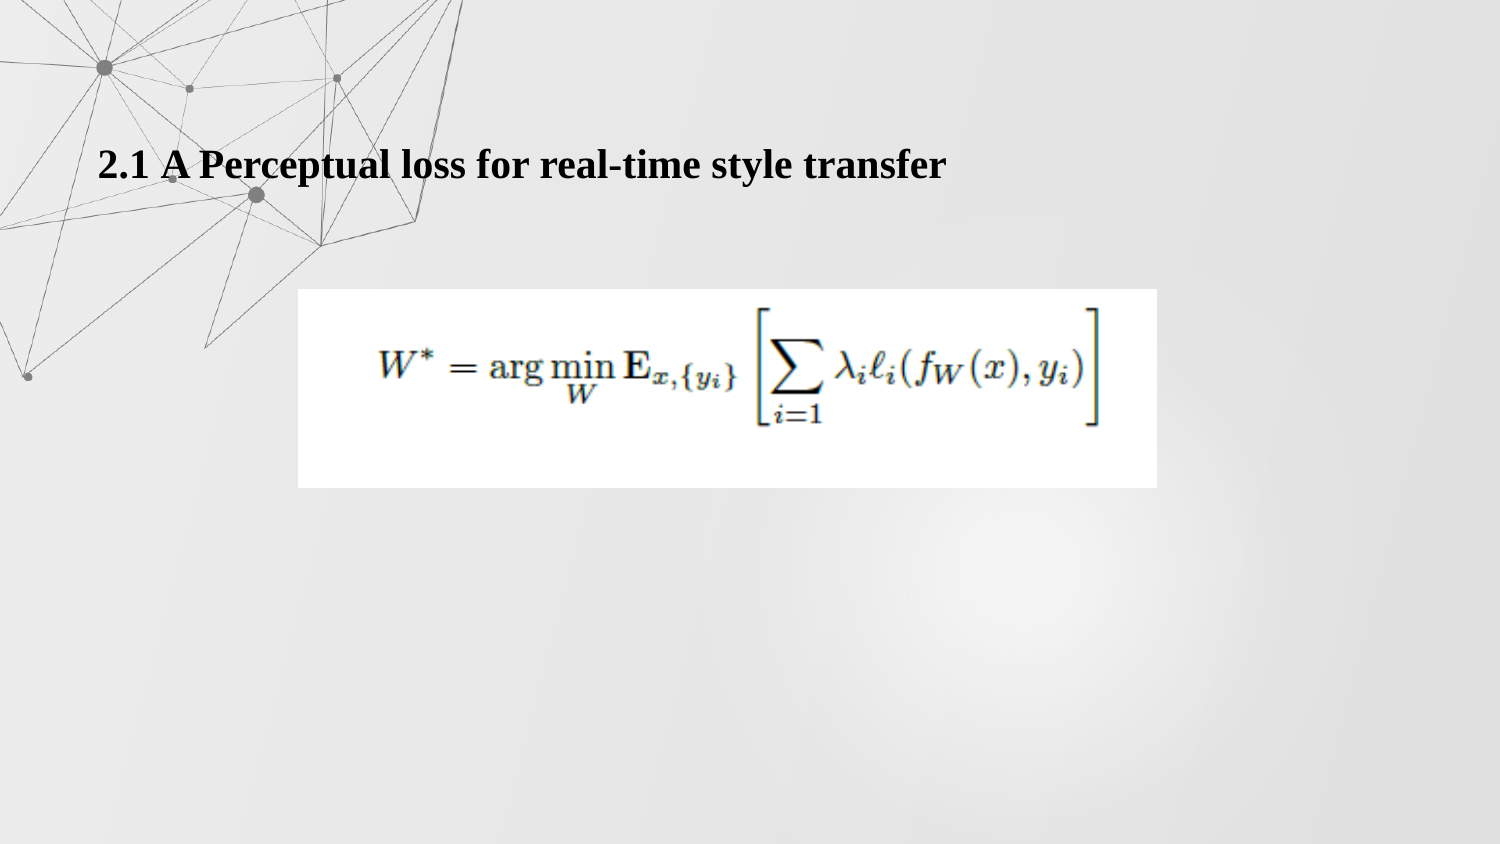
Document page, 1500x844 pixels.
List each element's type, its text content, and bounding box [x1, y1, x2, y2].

picture [0, 0, 1500, 844]
subtitle 2.1 A Perceptual loss for real-time style transfer [82, 121, 1433, 242]
